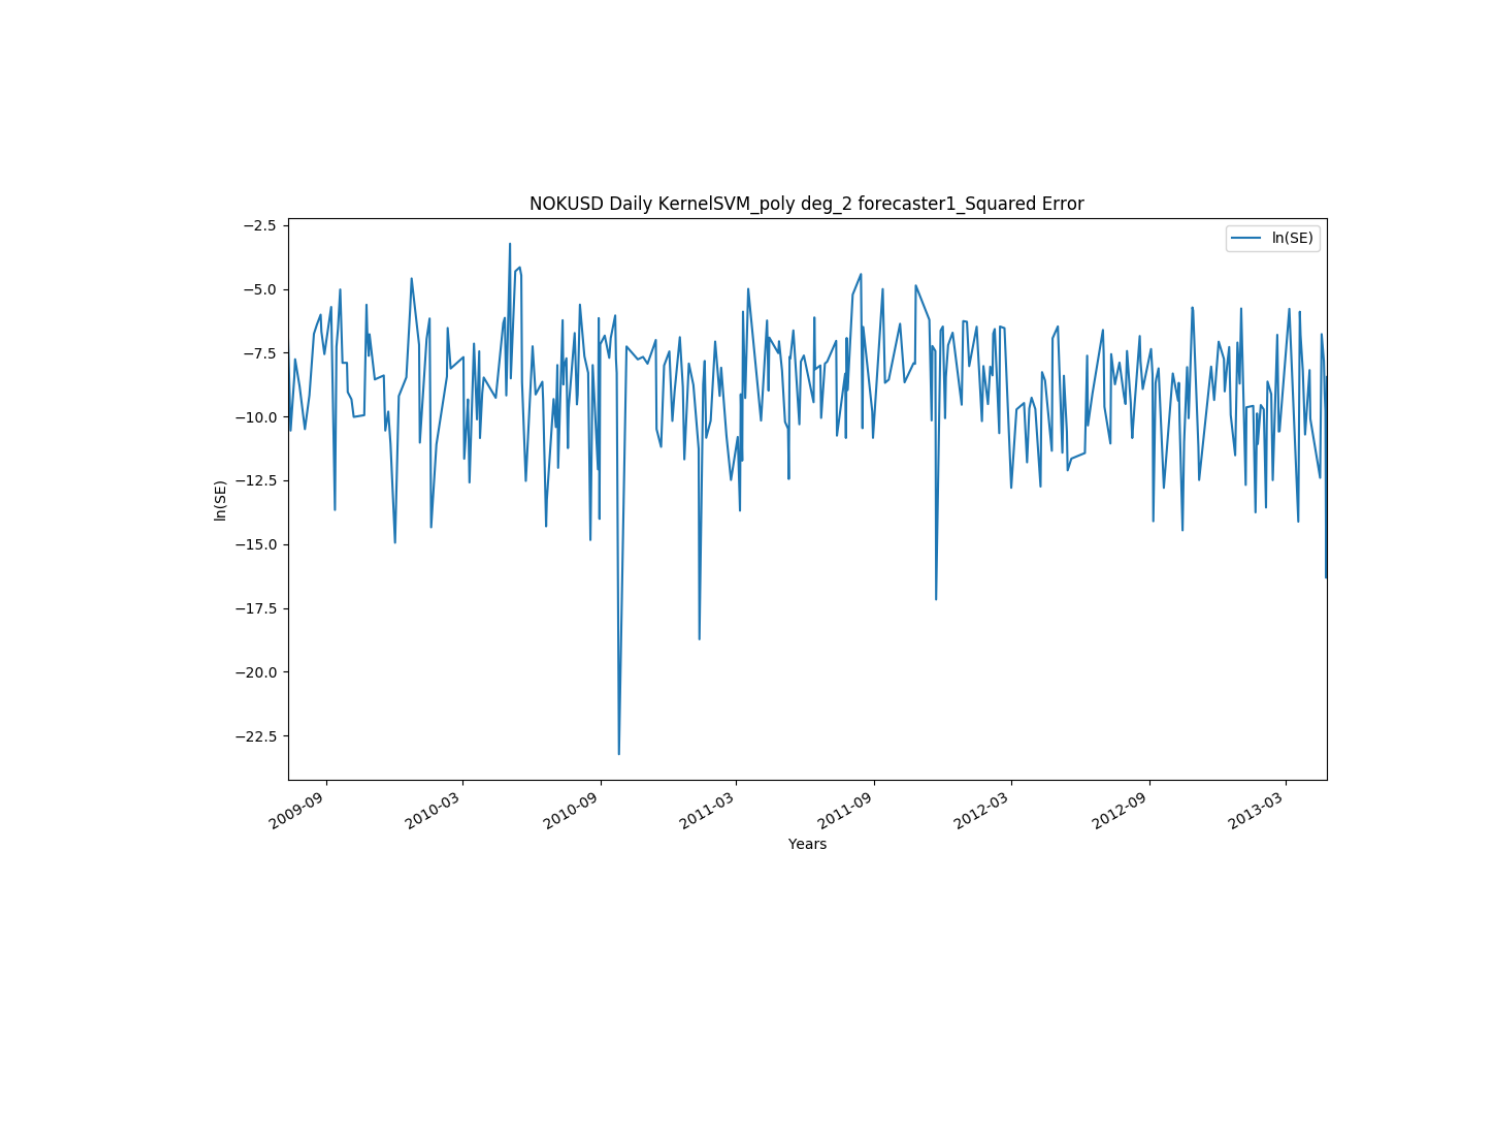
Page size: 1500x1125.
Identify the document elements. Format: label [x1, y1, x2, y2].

picture [119, 119, 1461, 946]
